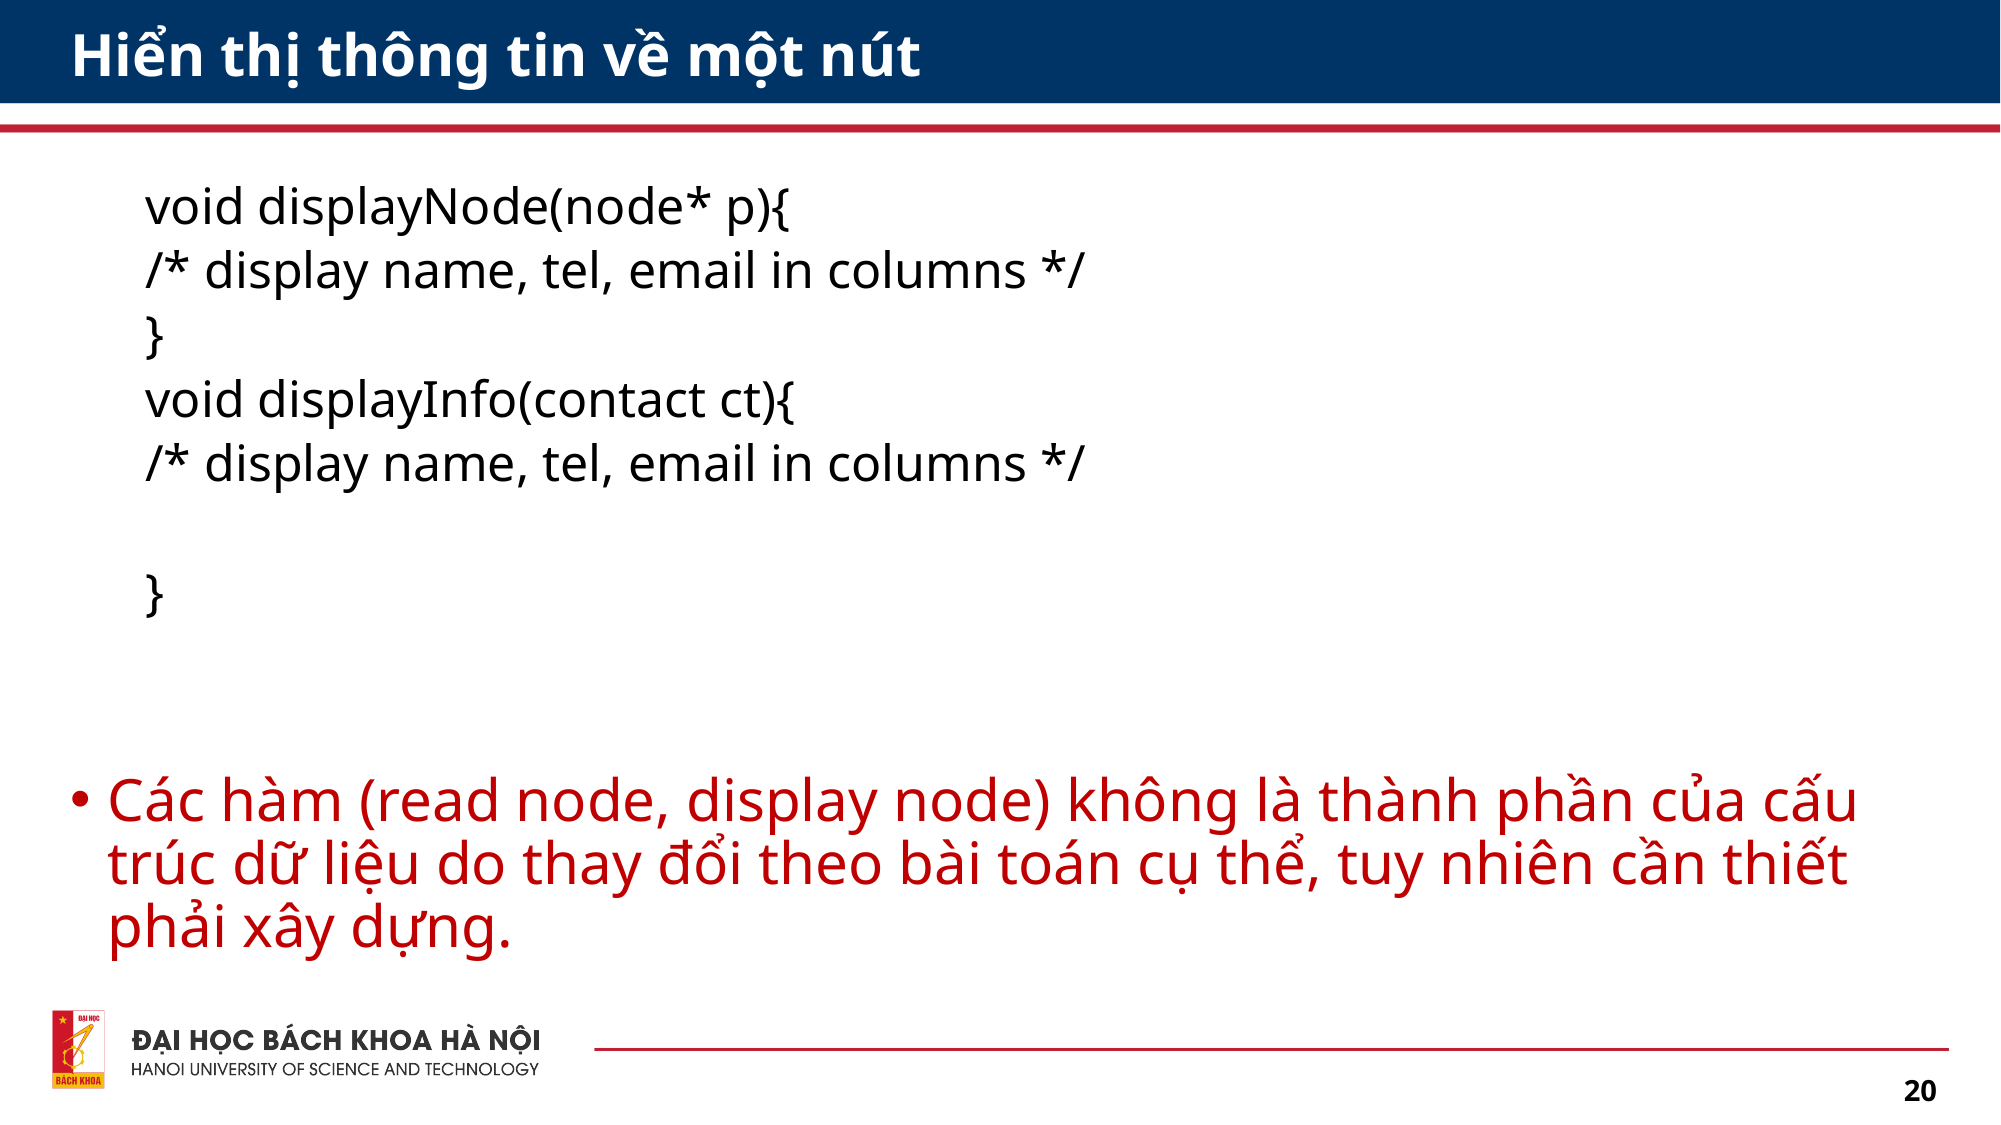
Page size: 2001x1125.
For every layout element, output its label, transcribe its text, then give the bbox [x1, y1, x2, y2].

title Hiển thị thông tin về một nút [55, 18, 1945, 90]
list void displayNode(node* p){ /* display name, tel, email in columns */ } void displayInfo(contact ct){ /* display name, tel, email in columns */ } Các hàm (read node, display node) không là thành phần của cấu trúc dữ liệu do thay đổi theo bài toán cụ thể, tuy nhiên cần thiết phải xây dựng. [55, 173, 1945, 979]
picture [0, 0, 2001, 1125]
slide_number 20 [1502, 1065, 1953, 1125]
